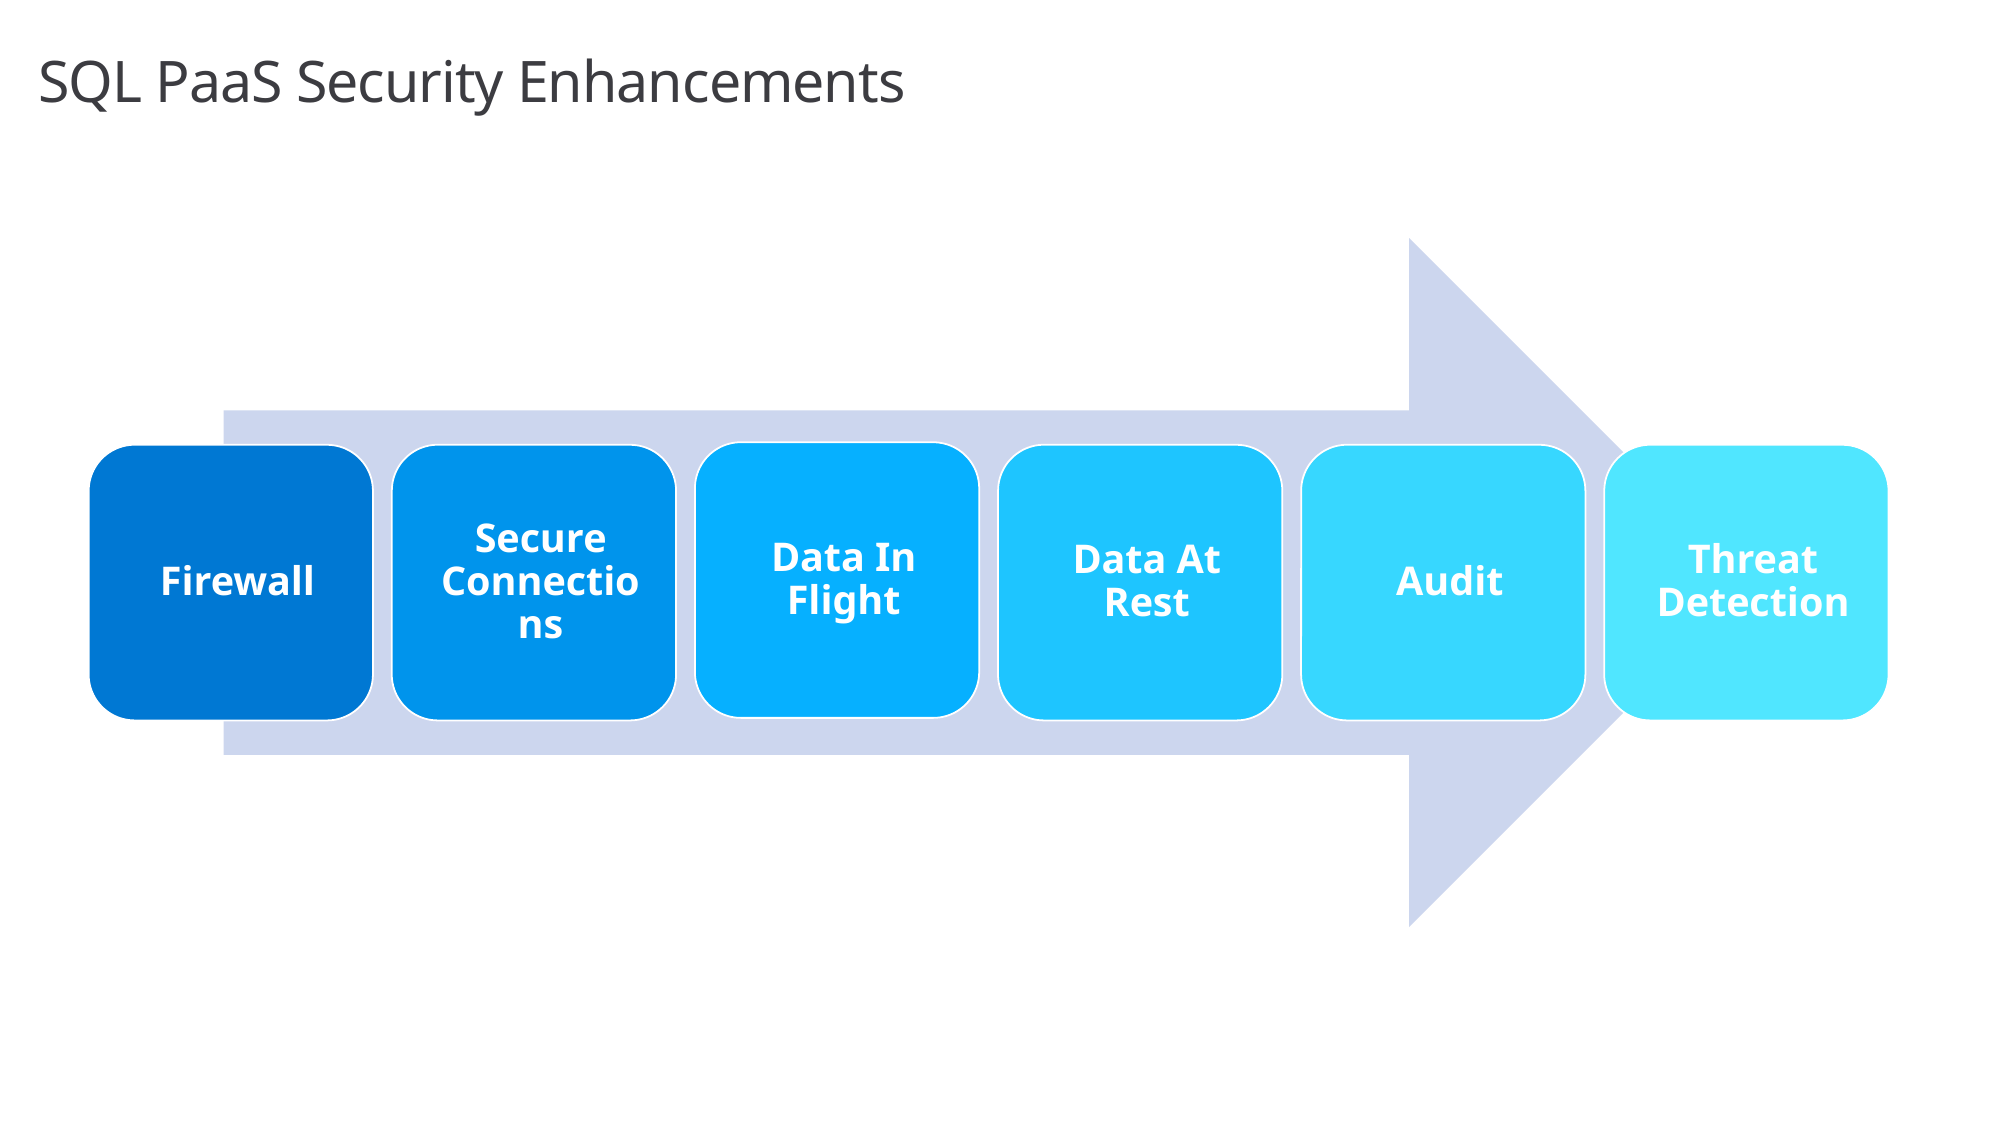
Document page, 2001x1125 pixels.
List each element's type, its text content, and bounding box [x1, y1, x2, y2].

title SQL PaaS Security Enhancements [38, 38, 1889, 152]
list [88, 237, 1889, 928]
